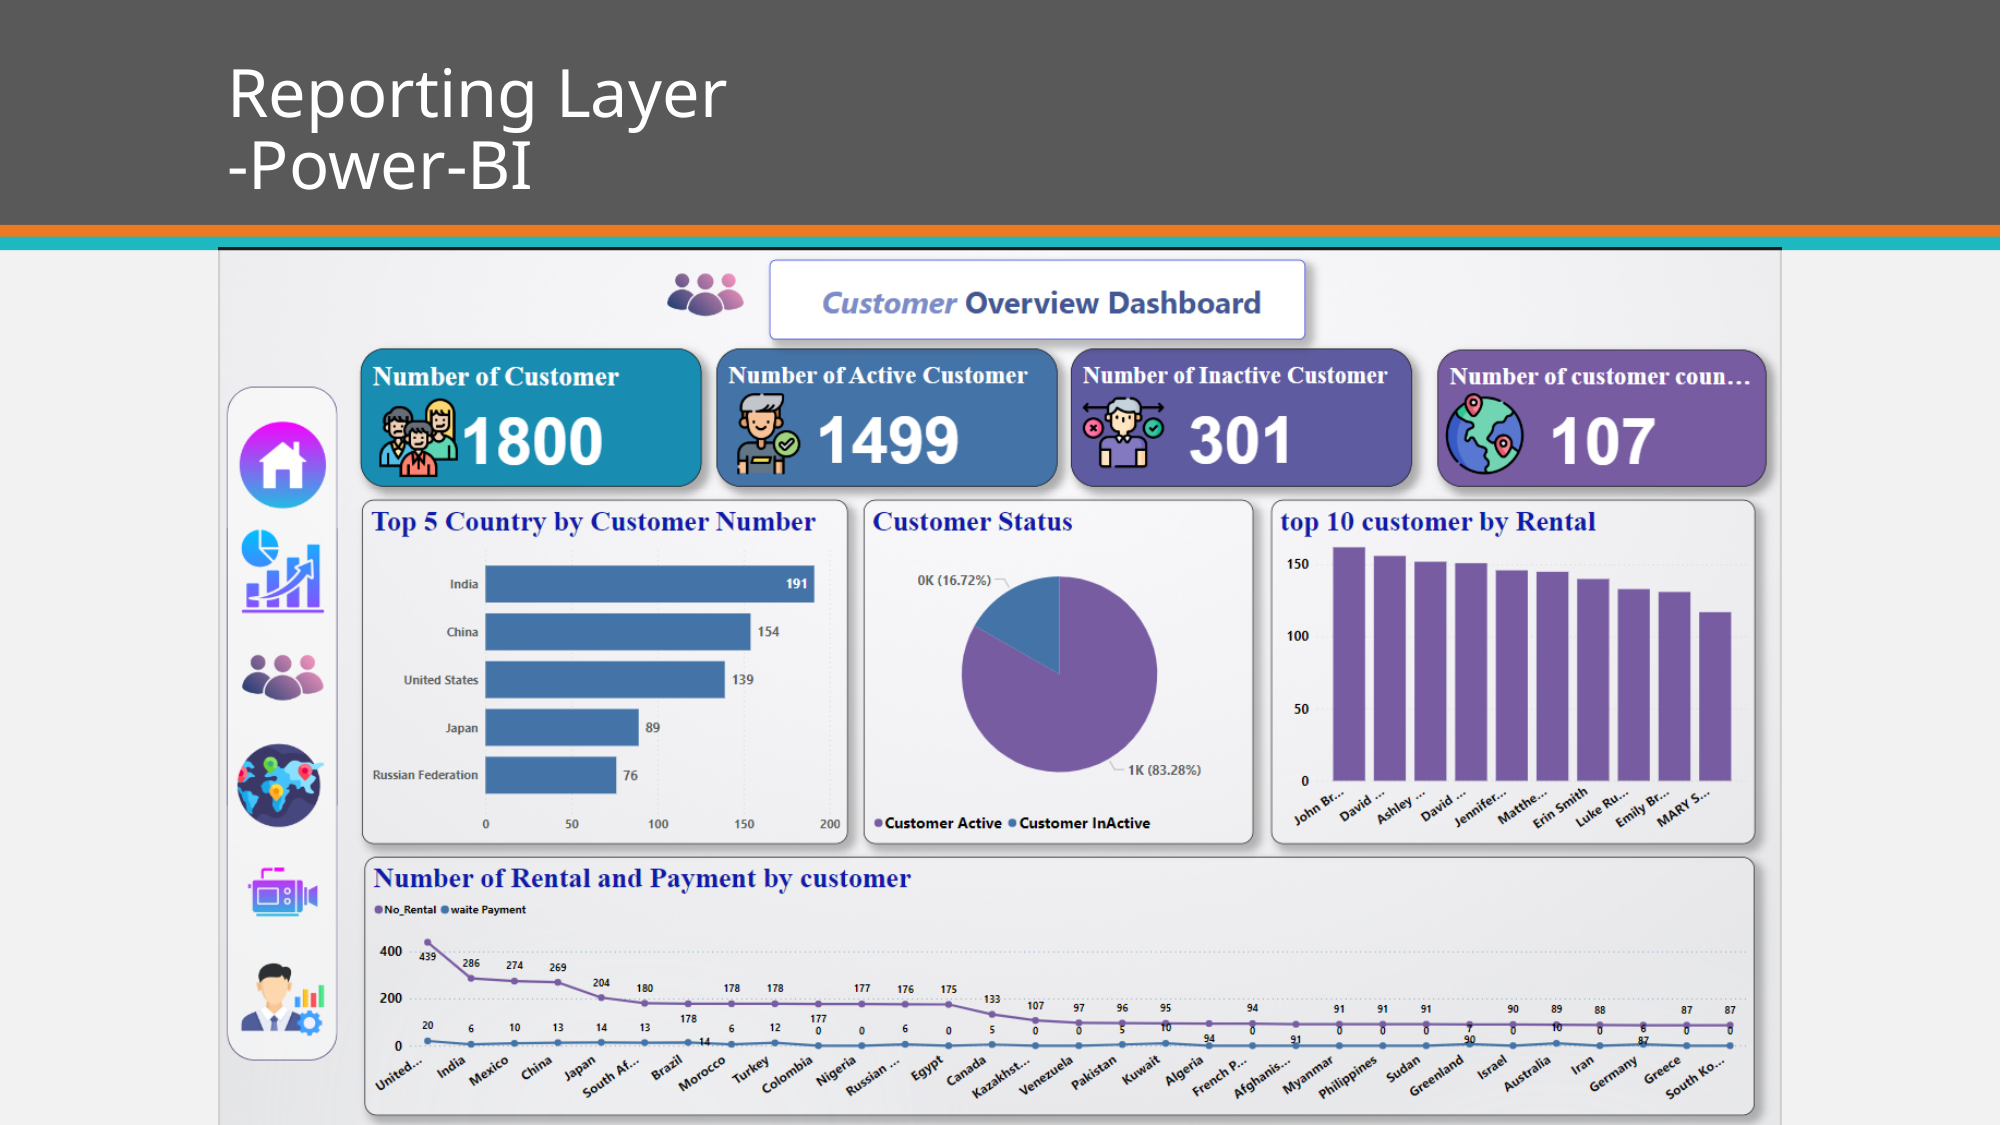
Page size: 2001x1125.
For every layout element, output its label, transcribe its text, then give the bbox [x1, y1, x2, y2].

title Reporting Layer -Power-BI [212, 41, 1788, 212]
picture [218, 247, 1782, 1125]
